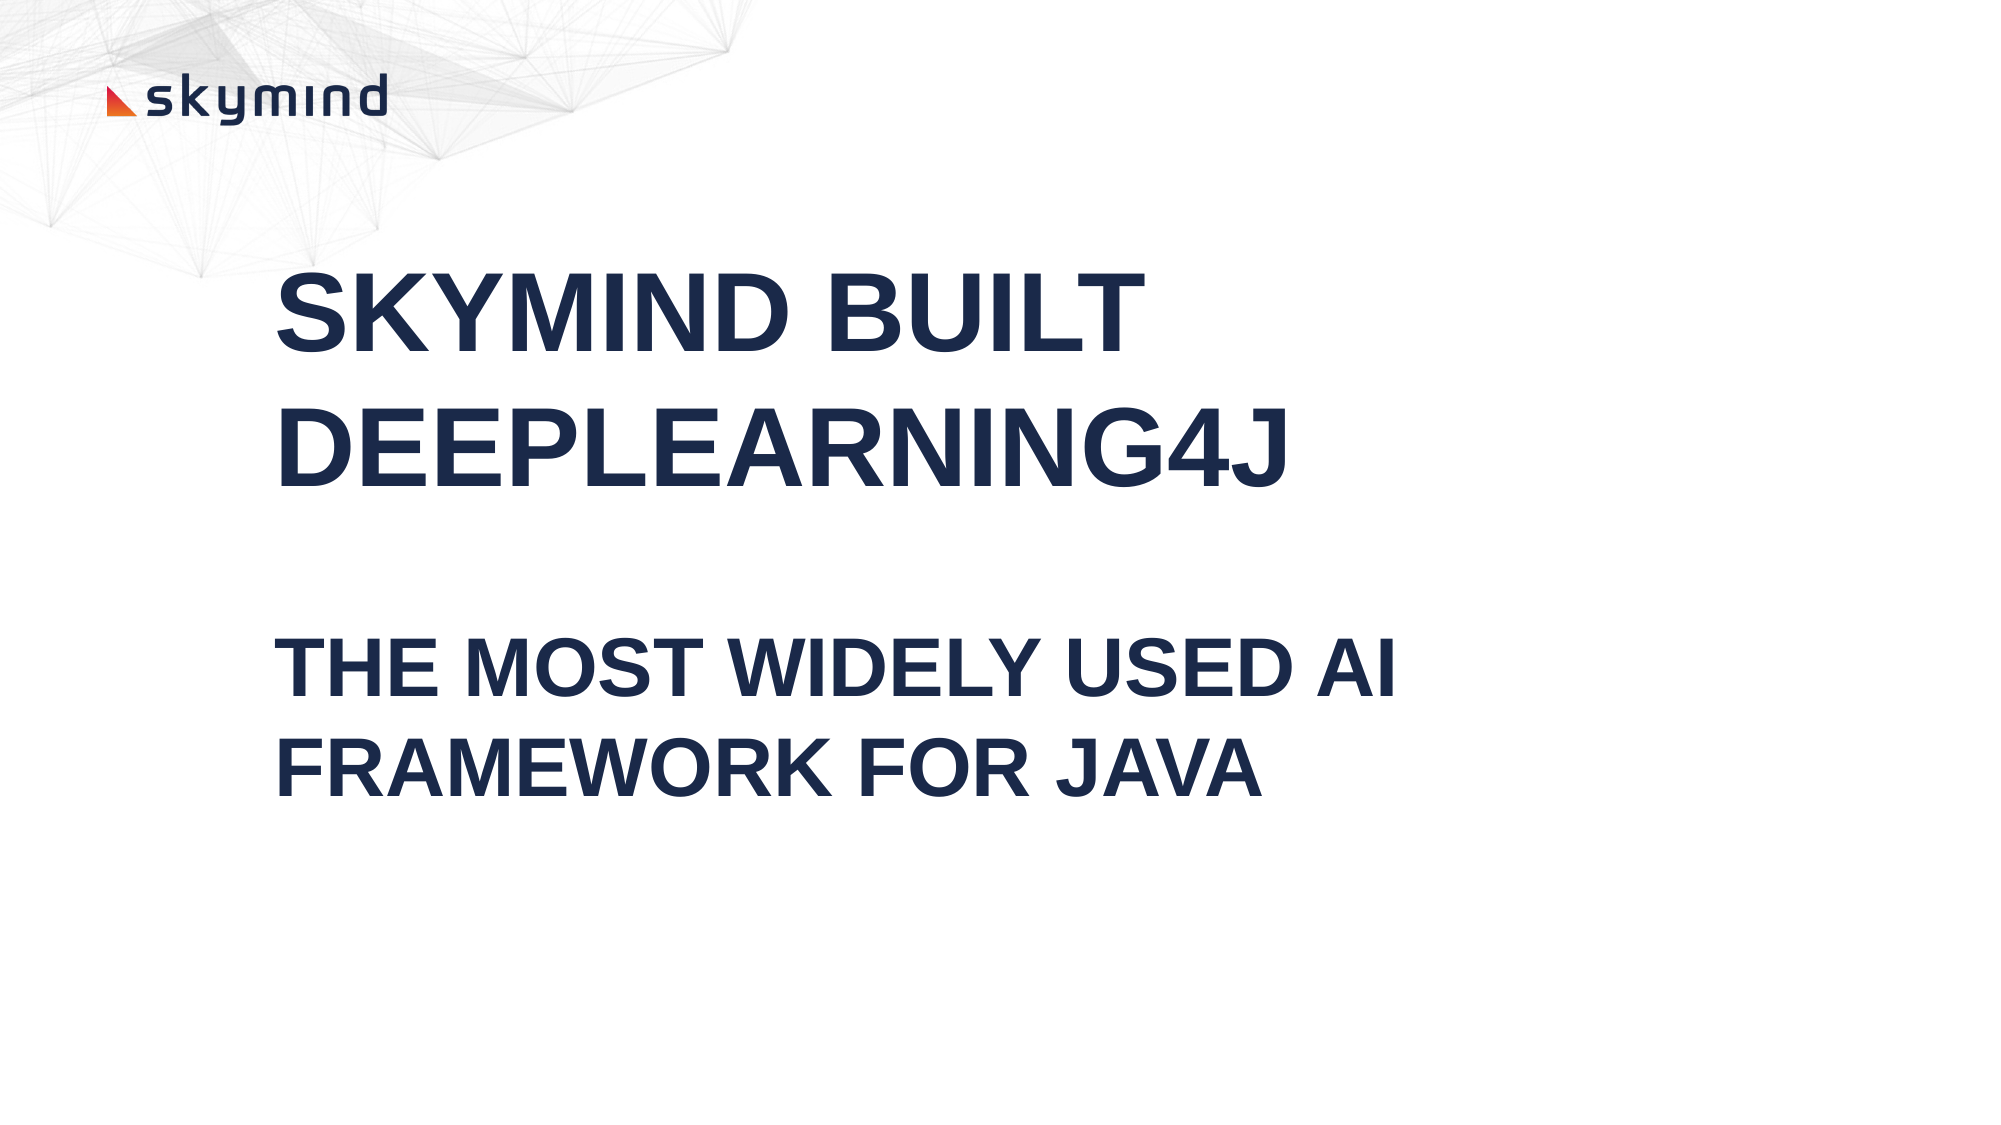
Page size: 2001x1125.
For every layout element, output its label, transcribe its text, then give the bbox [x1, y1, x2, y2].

text_box SKYMIND BUILT DEEPLEARNING4J THE MOST WIDELY USED AI FRAMEWORK FOR JAVA [262, 232, 1876, 691]
picture [0, 0, 1457, 1125]
